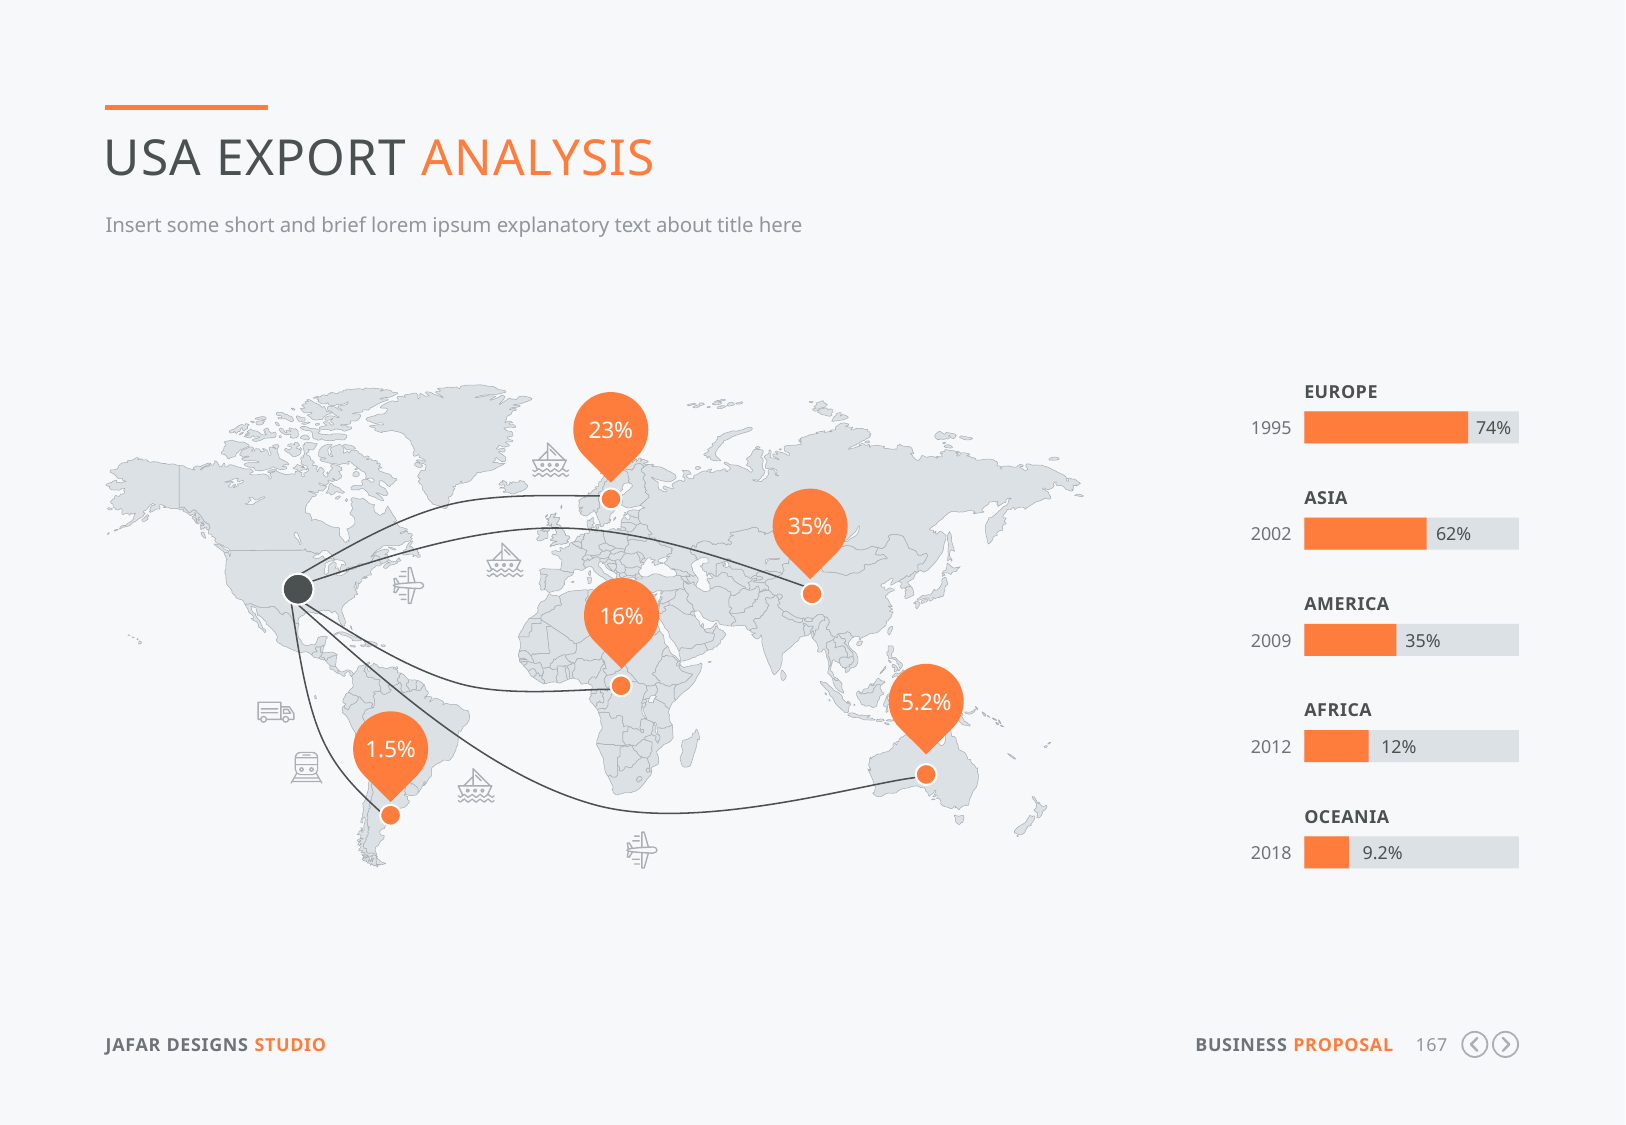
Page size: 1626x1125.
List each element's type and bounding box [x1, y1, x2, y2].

text_box [1224, 841, 1292, 864]
text_box [1224, 522, 1292, 545]
text_box [1304, 698, 1518, 721]
text_box [1304, 380, 1518, 402]
text_box [1224, 629, 1292, 651]
list [103, 125, 1518, 188]
text_box [1303, 835, 1520, 869]
text_box [1303, 623, 1520, 657]
text_box [1303, 410, 1520, 444]
text_box [1303, 517, 1520, 551]
list [105, 209, 1519, 241]
text_box [1304, 486, 1518, 508]
text_box [1224, 735, 1292, 757]
text_box [1224, 416, 1292, 439]
text_box [1303, 729, 1520, 763]
text_box [105, 384, 1084, 869]
text_box [1304, 805, 1518, 827]
text_box [1304, 592, 1518, 615]
